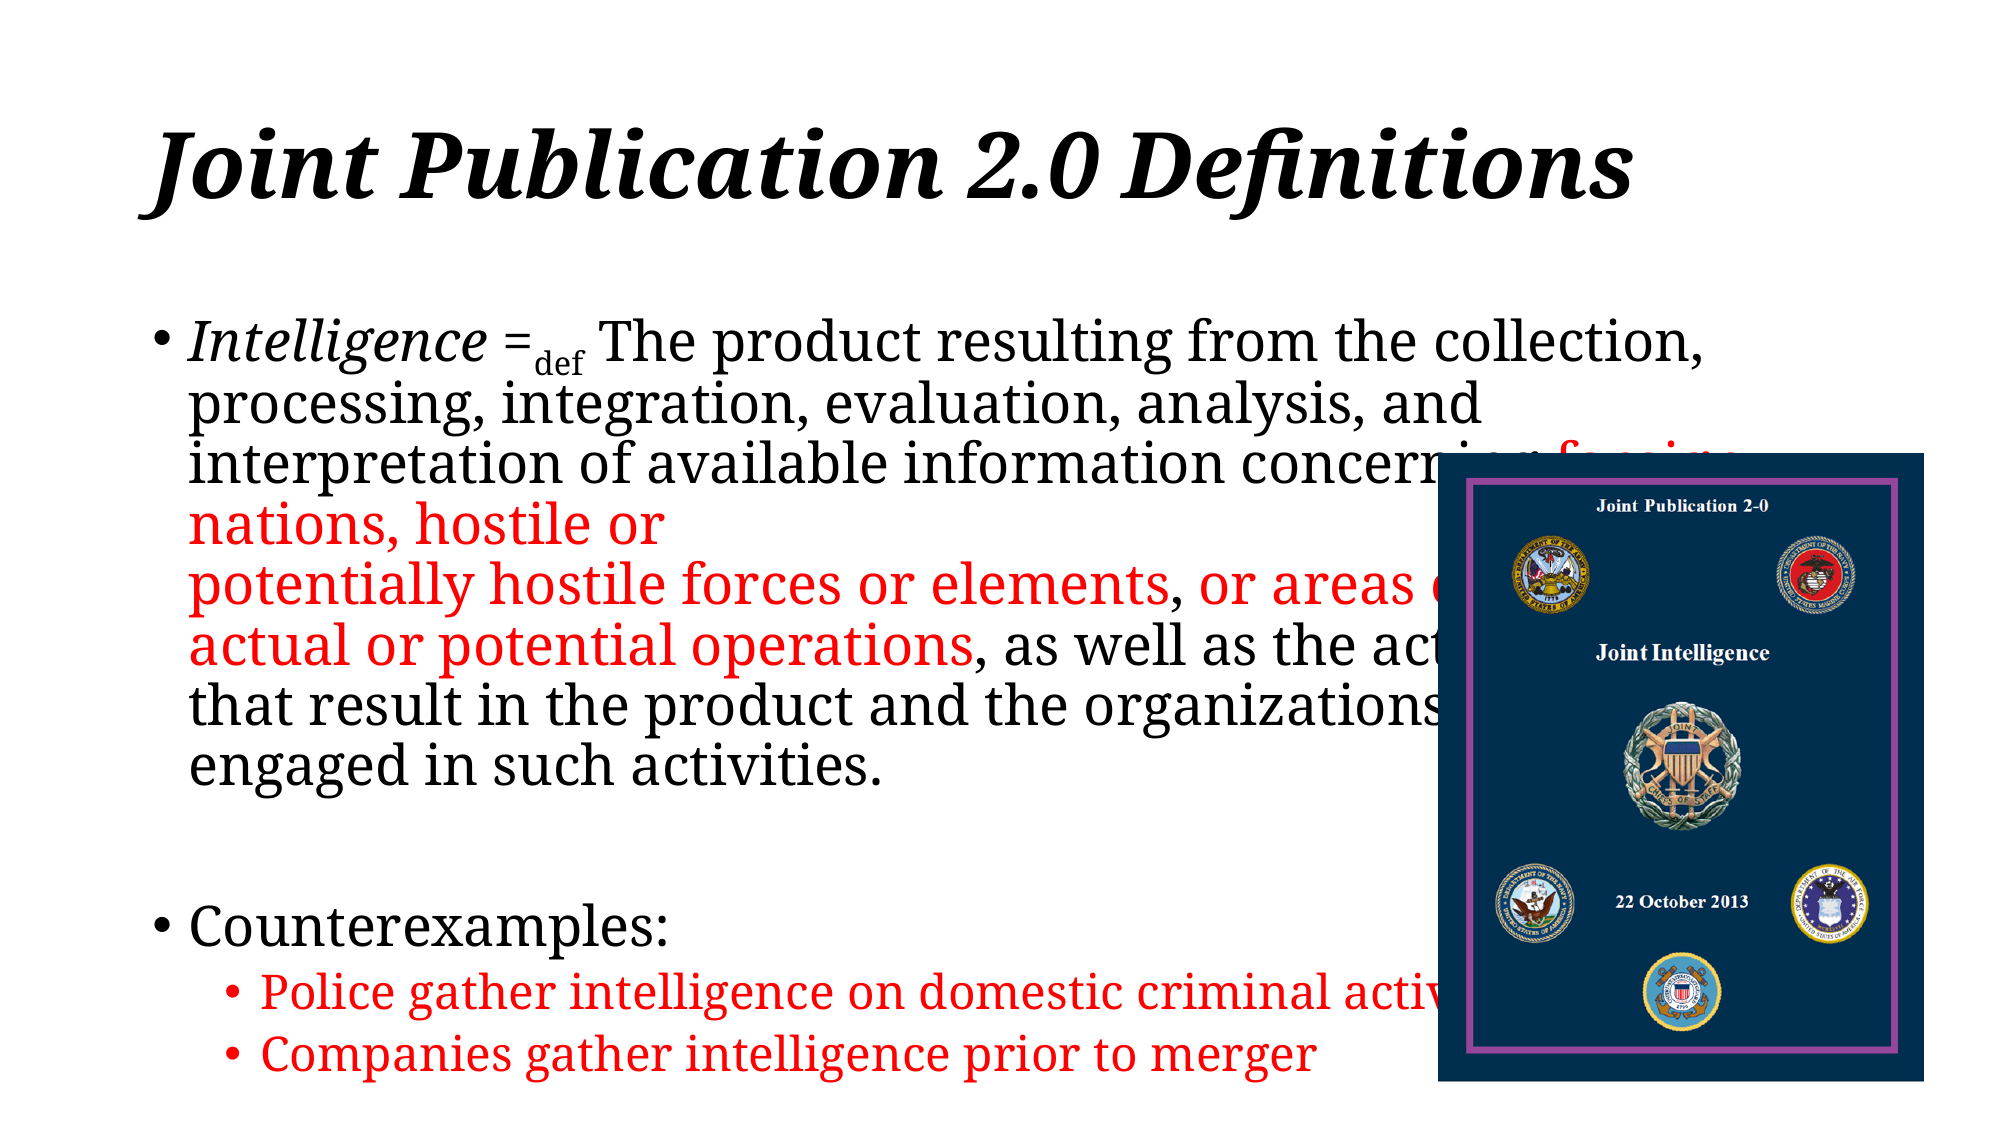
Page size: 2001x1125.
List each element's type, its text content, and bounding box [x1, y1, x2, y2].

title Joint Publication 2.0 Definitions [137, 59, 1863, 278]
picture [1438, 452, 1925, 1083]
list Intelligence =def The product resulting from the collection, processing, integration, evaluation, analysis, and interpretation of available information concerning foreign nations, hostile or potentially hostile forces or elements, or areas of actual or potential operations, as well as the activities that result in the product and the organizations engaged in such activities. Counterexamples: Police gather intelligence on domestic criminal activity Companies gather intelligence prior to merger [137, 299, 1863, 1097]
